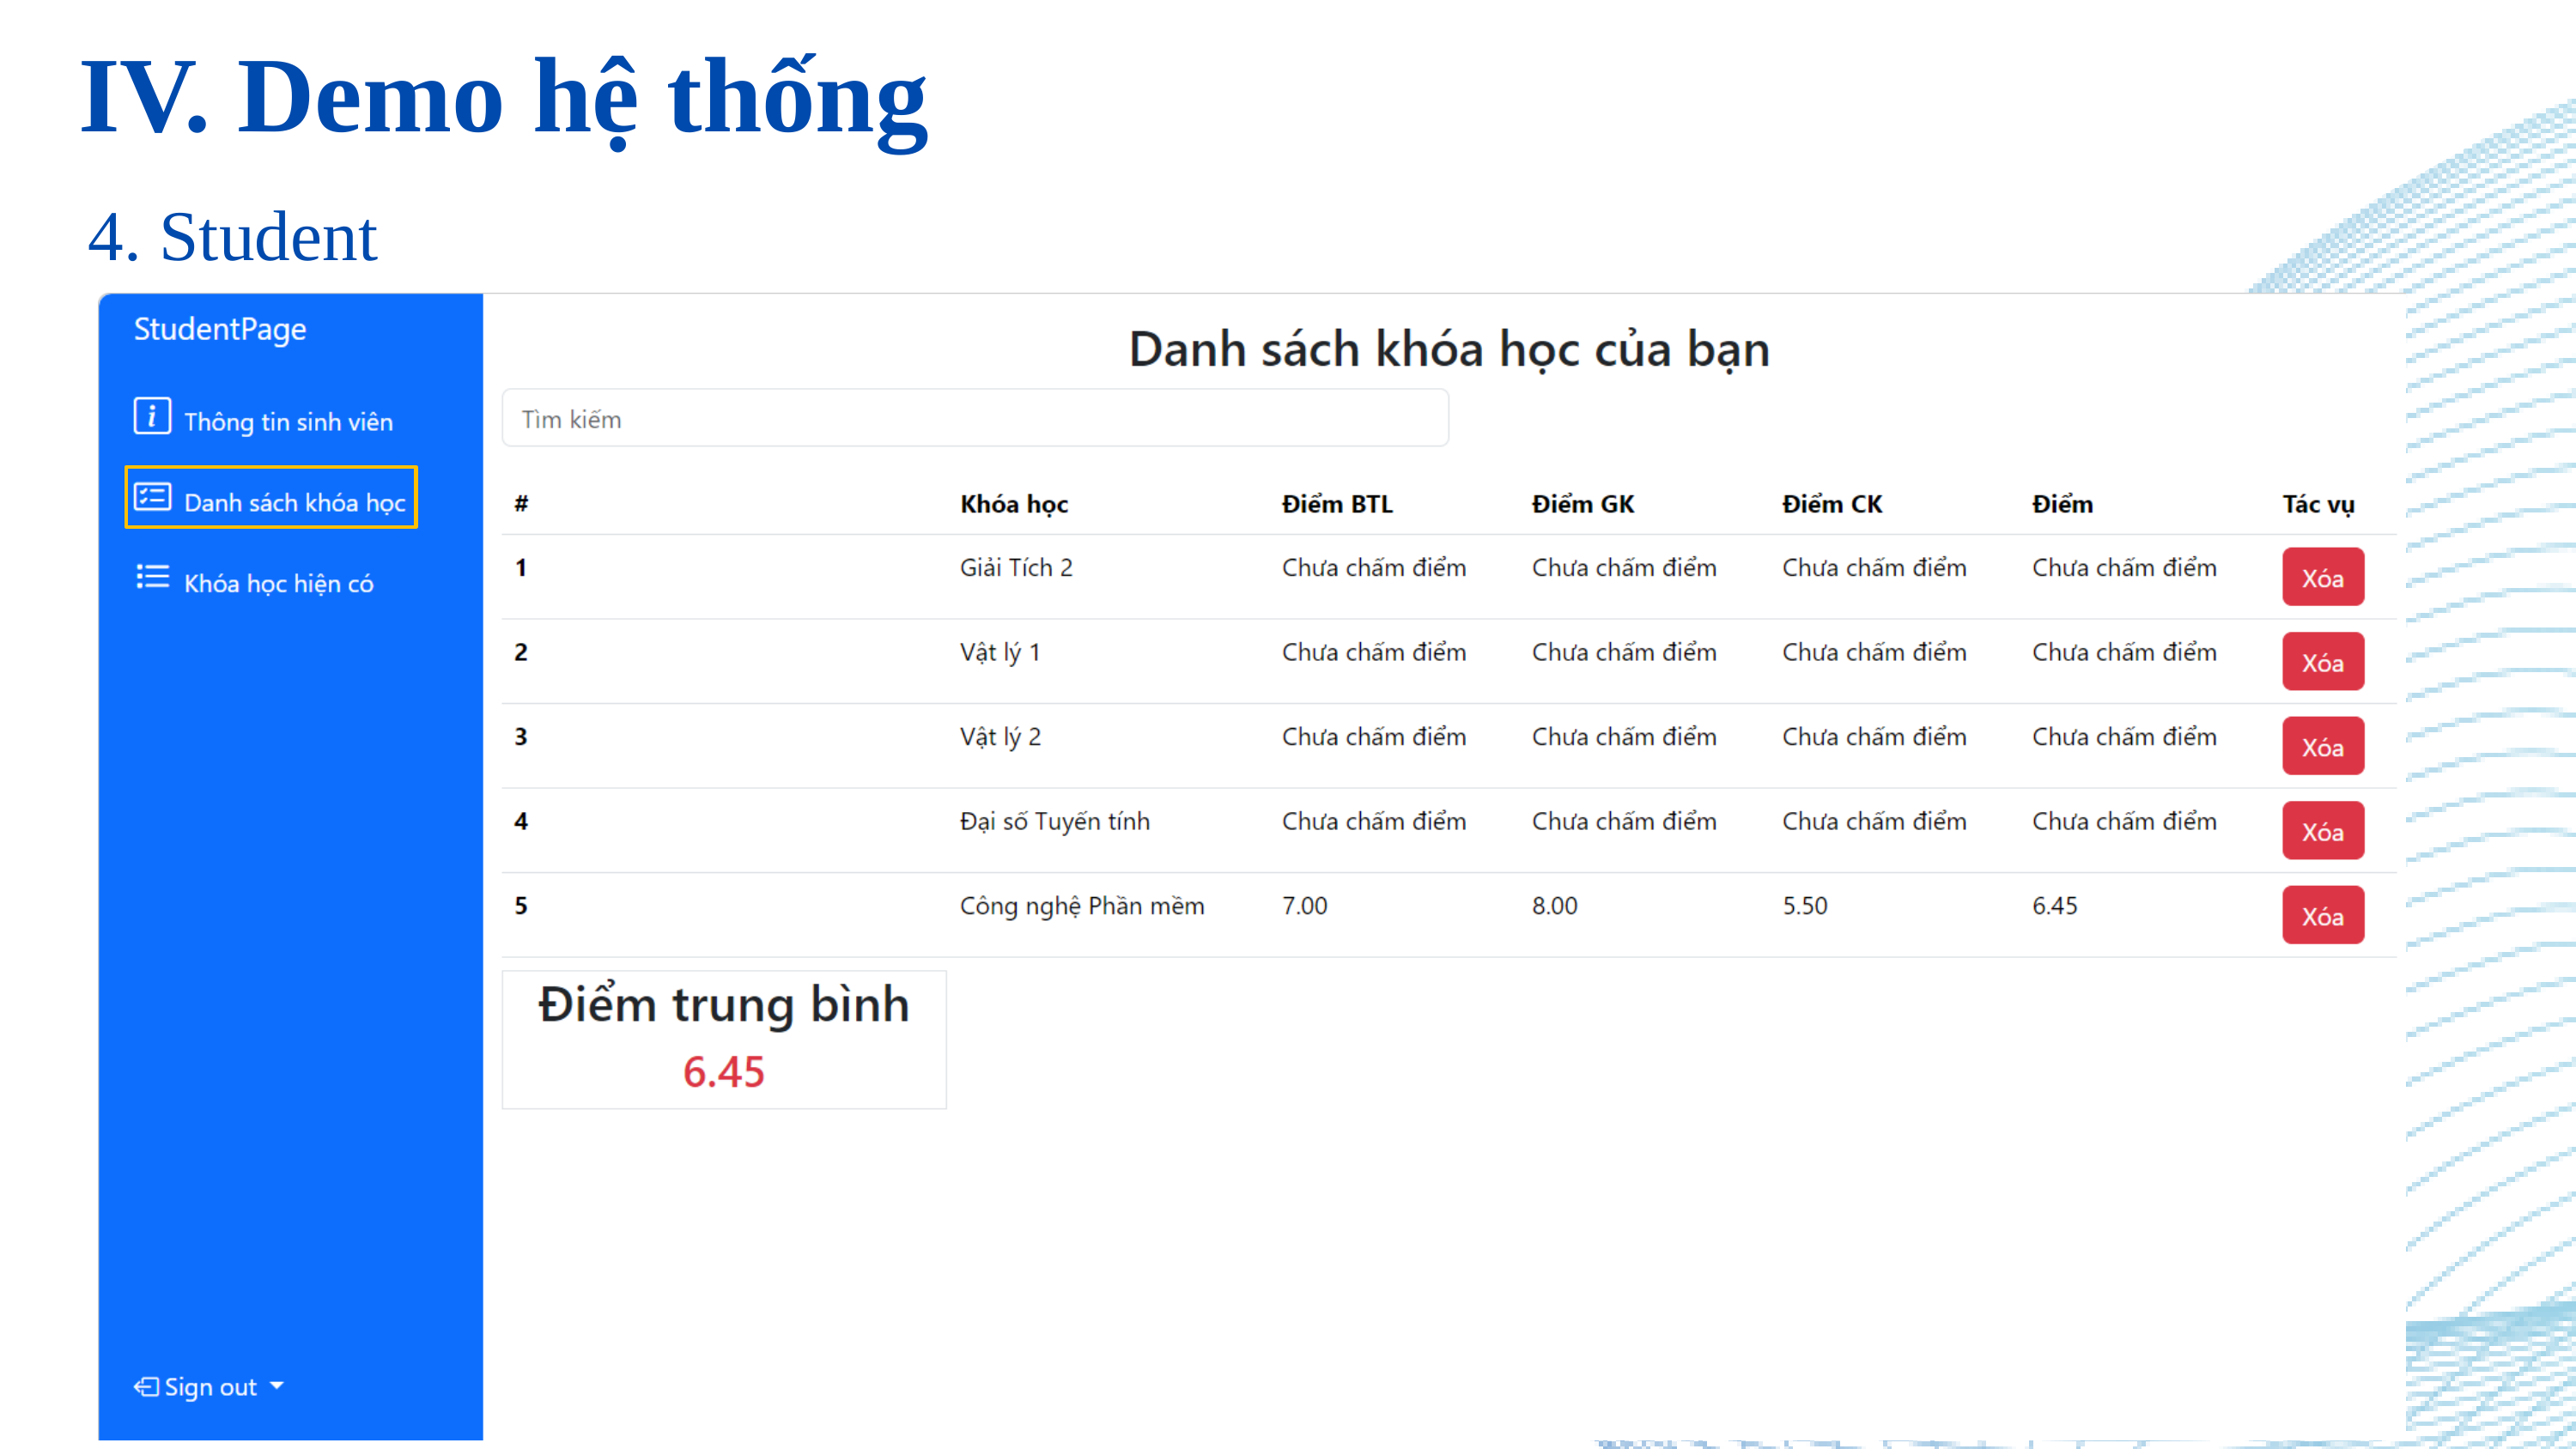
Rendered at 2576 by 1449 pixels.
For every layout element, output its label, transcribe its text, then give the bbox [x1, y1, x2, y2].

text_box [97, 293, 2406, 1441]
text_box [1586, 86, 2576, 1449]
text_box 4. Student [27, 174, 1352, 275]
text_box IV. Demo hệ thống [78, 64, 2426, 154]
